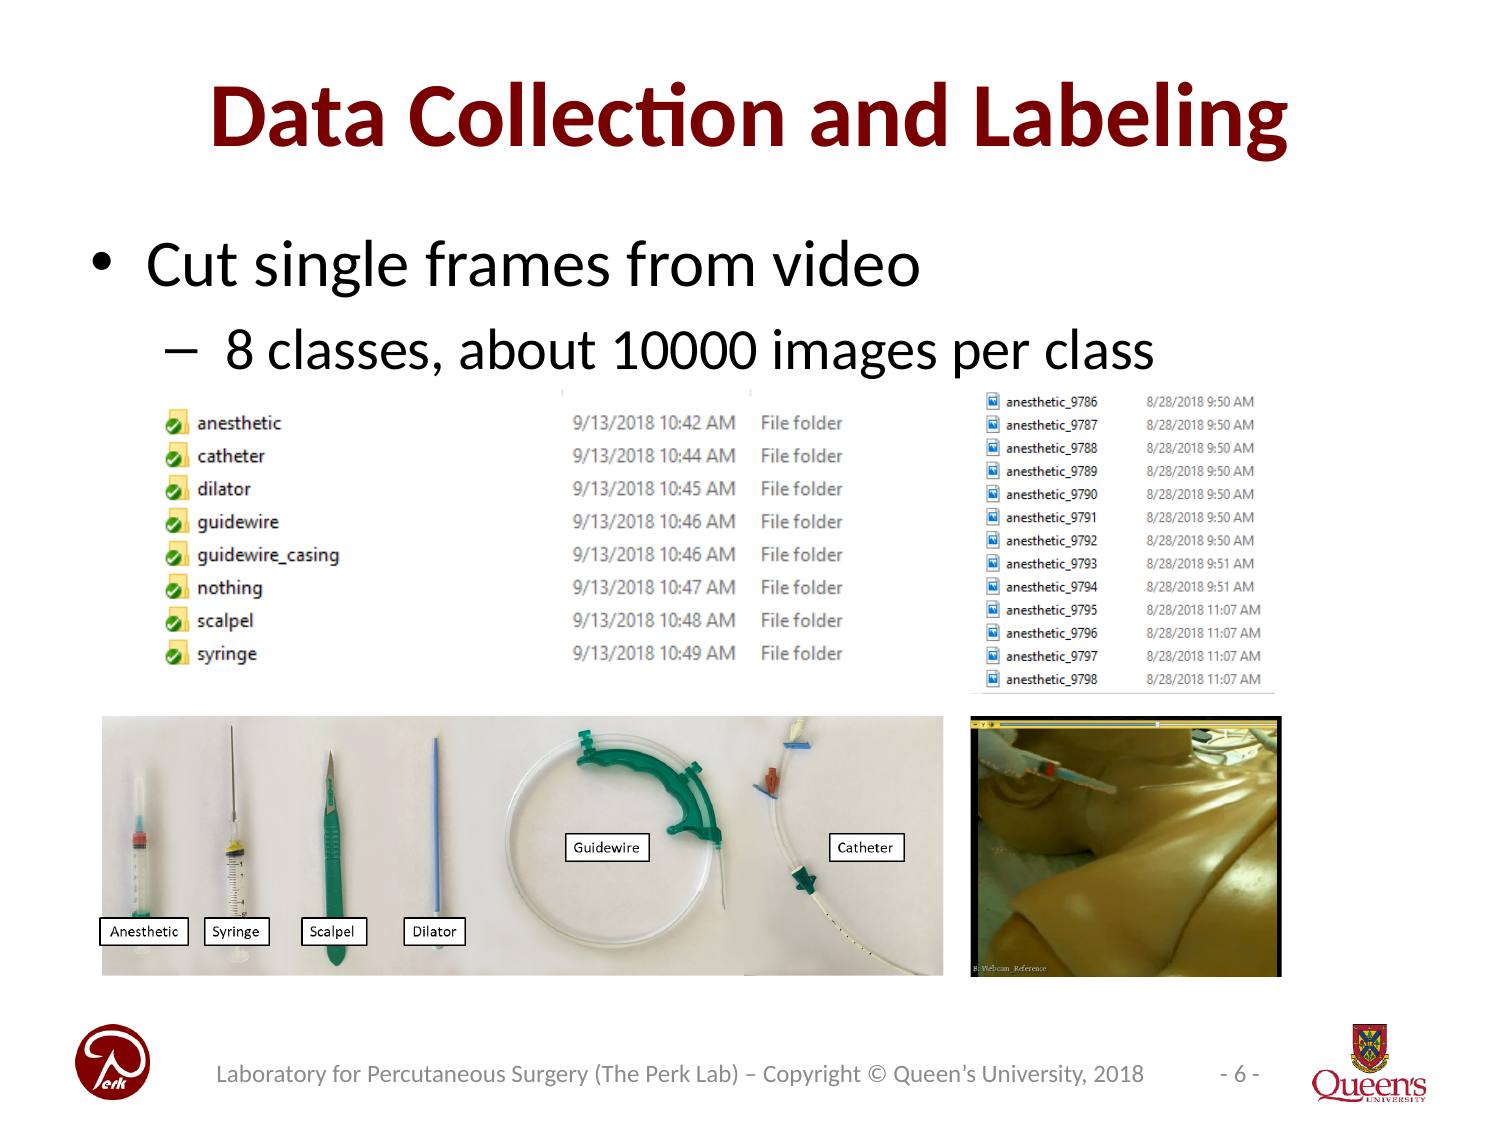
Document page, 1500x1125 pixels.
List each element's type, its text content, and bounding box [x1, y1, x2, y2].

slide_number - 6 - [1187, 1042, 1275, 1103]
picture [152, 389, 869, 680]
picture [969, 389, 1276, 694]
picture [970, 716, 1282, 977]
title Data Collection and Labeling [75, 45, 1425, 175]
footer Laboratory for Percutaneous Surgery (The Perk Lab) – Copyright © Queen’s University, 2018 [187, 1042, 1175, 1103]
picture [1312, 1024, 1426, 1102]
text_box Cut single frames from video 8 classes, about 10000 images per class [74, 212, 1425, 1005]
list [99, 716, 944, 979]
picture [75, 1024, 150, 1100]
